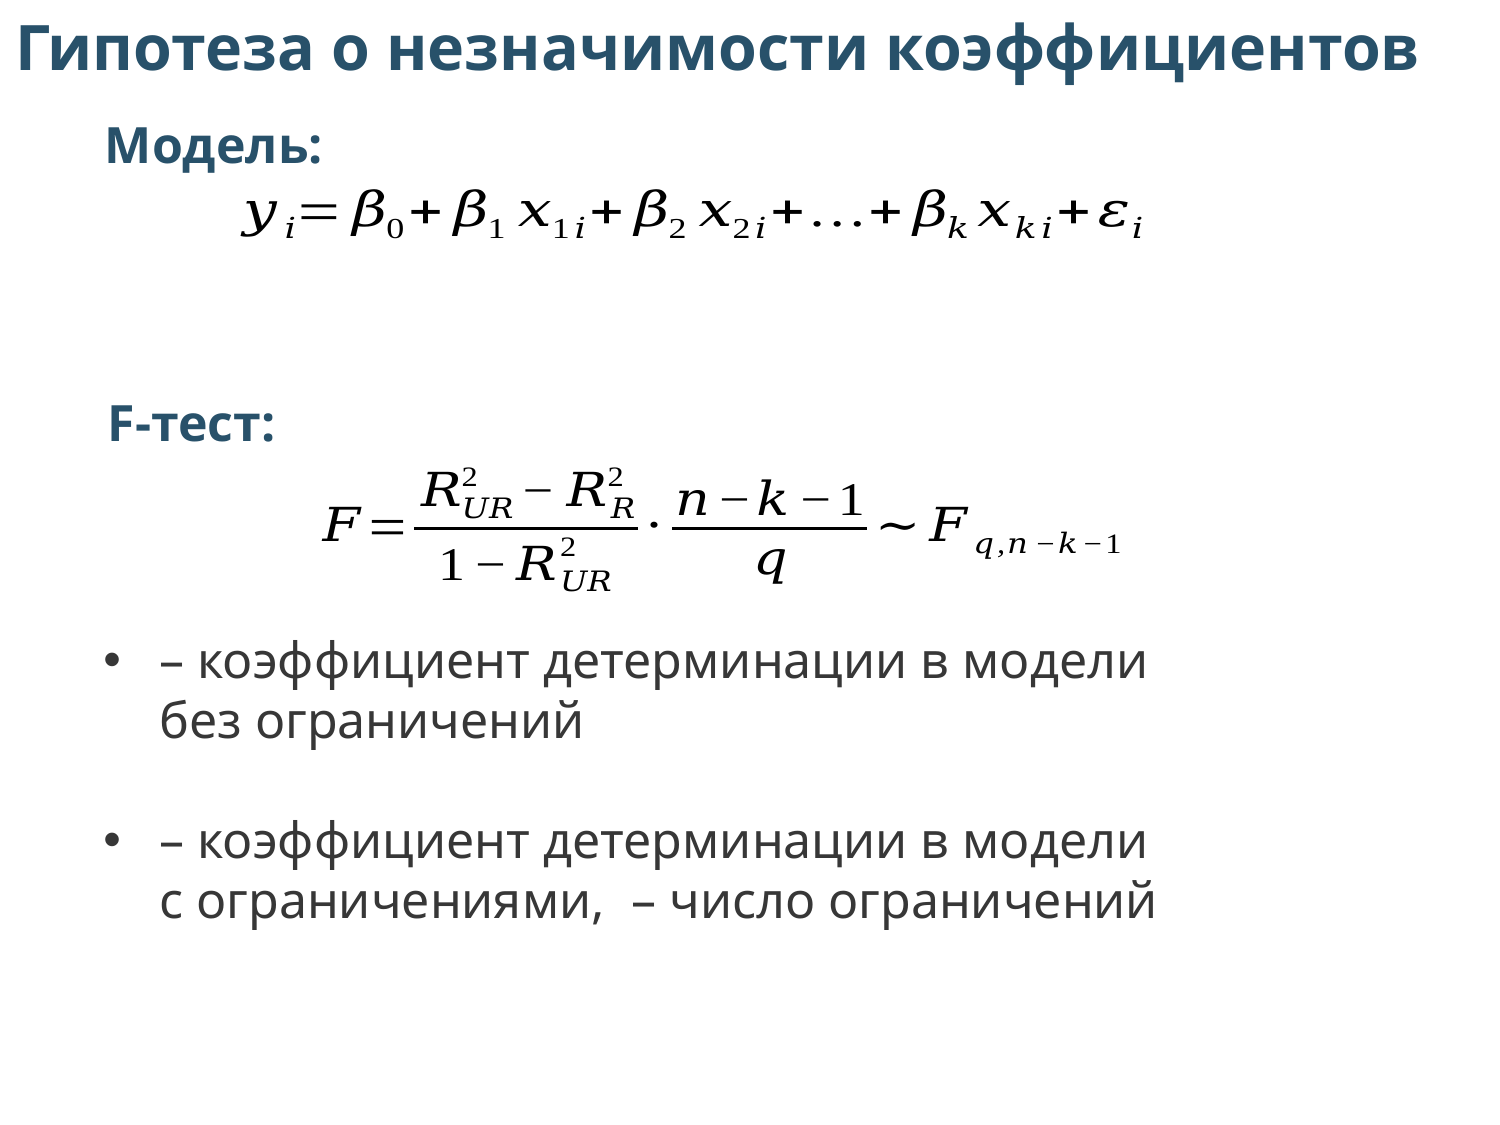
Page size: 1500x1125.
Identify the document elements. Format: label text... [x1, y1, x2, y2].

text_box Модель: [90, 106, 338, 181]
text_box Гипотеза о незначимости коэффициентов [0, 0, 1500, 102]
text_box F-тест: [92, 383, 291, 459]
